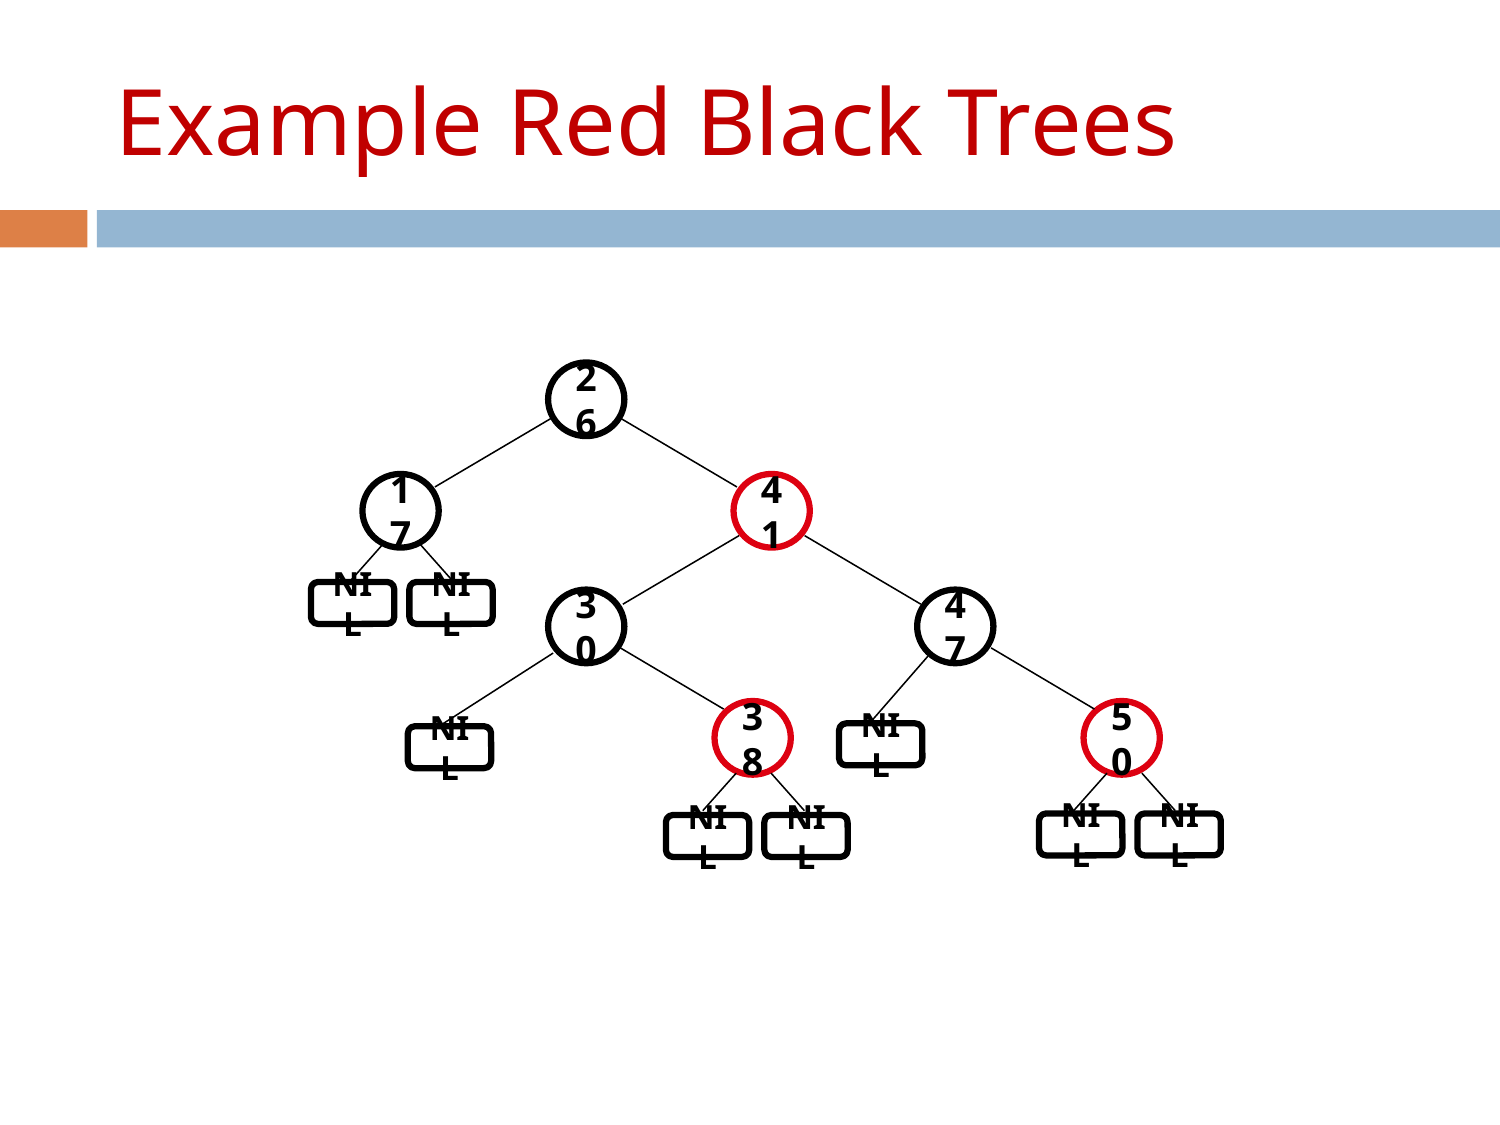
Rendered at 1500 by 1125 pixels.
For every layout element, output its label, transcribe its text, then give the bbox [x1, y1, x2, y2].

text_box 26 [548, 362, 625, 437]
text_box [1073, 772, 1108, 811]
title Example Red Black Trees [100, 37, 1438, 200]
text_box 41 [733, 473, 810, 548]
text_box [418, 542, 452, 581]
text_box 50 [1083, 700, 1160, 775]
text_box NIL [665, 815, 750, 857]
text_box NIL [1039, 813, 1123, 856]
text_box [1141, 772, 1176, 811]
text_box NIL [839, 723, 923, 766]
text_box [872, 655, 929, 720]
text_box NIL [764, 815, 848, 857]
text_box NIL [310, 581, 395, 624]
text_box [440, 652, 554, 726]
text_box 17 [362, 473, 439, 548]
text_box NIL [407, 726, 492, 769]
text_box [702, 772, 737, 811]
text_box NIL [1137, 813, 1221, 856]
text_box 30 [548, 589, 625, 664]
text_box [770, 772, 805, 811]
text_box NIL [409, 581, 493, 624]
text_box 47 [917, 589, 994, 664]
text_box 38 [714, 700, 791, 775]
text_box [349, 543, 384, 582]
